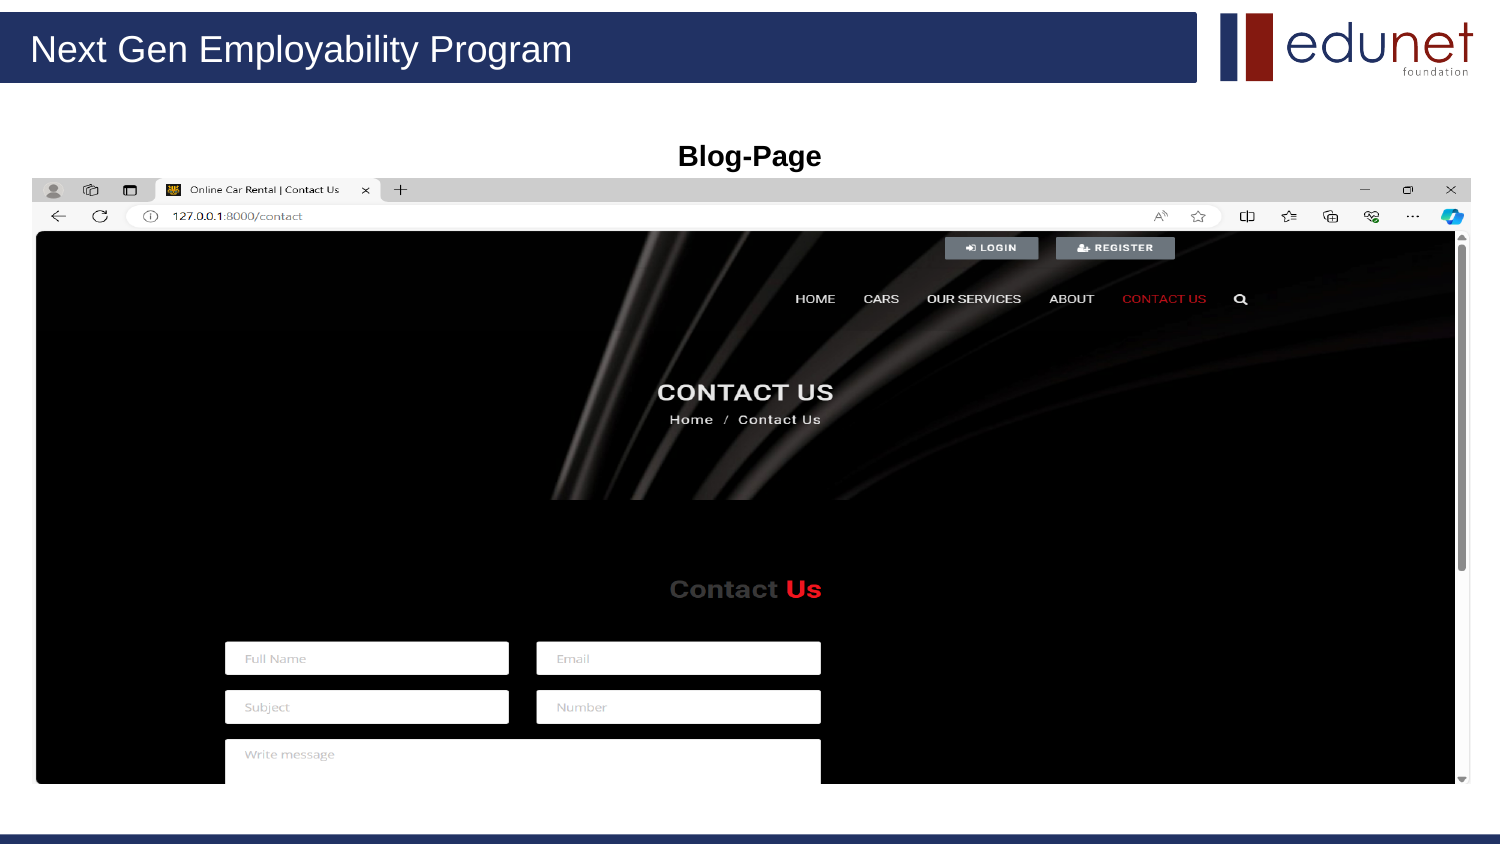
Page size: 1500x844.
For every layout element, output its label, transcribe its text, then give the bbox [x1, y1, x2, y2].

title Blog-Page [103, 101, 1397, 176]
picture [1279, 14, 1482, 83]
picture [32, 178, 1471, 784]
